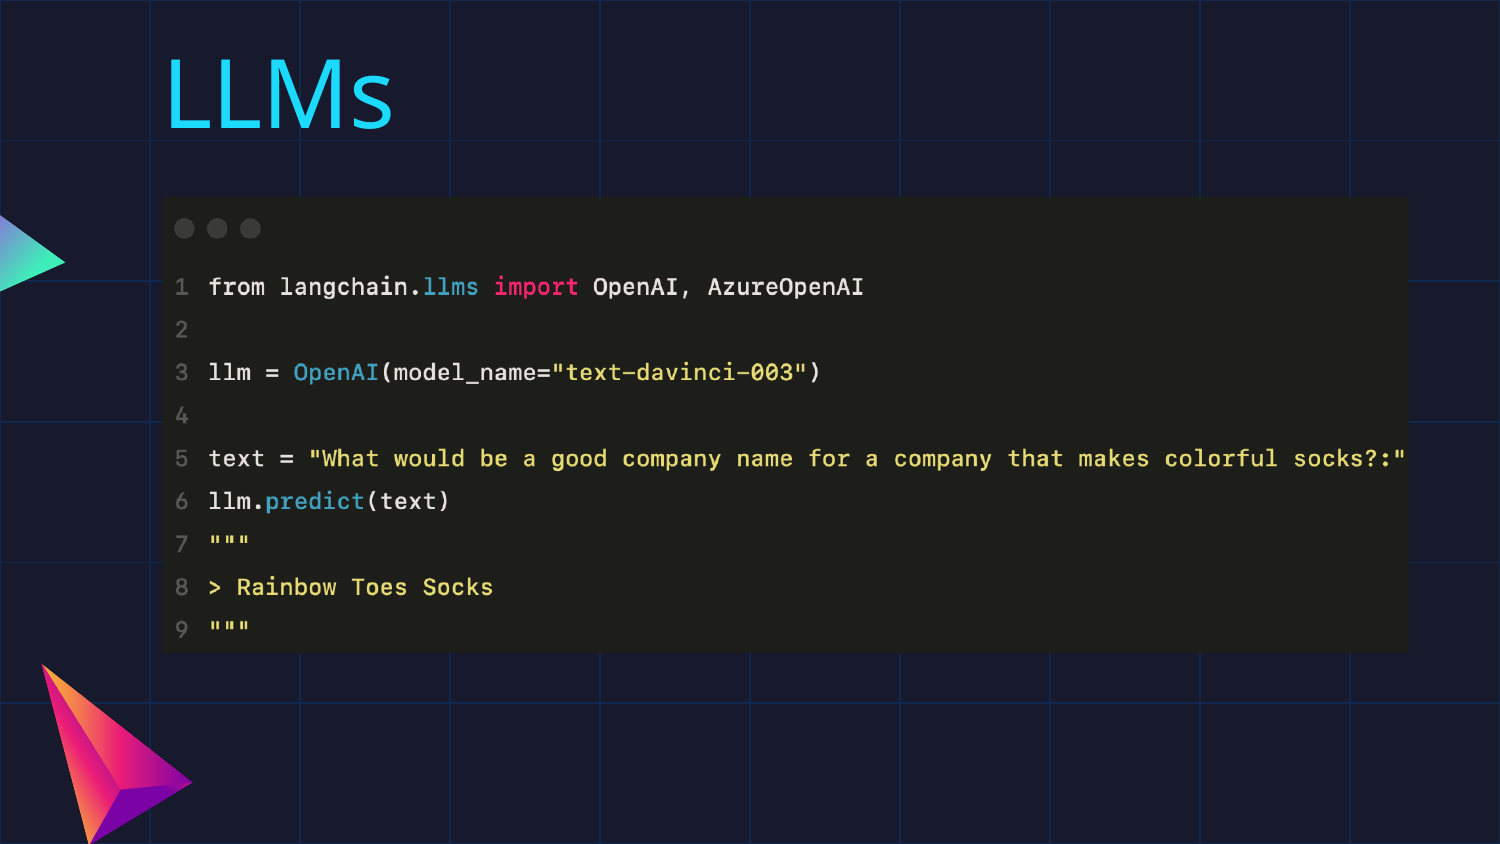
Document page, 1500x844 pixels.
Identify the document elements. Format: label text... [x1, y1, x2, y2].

picture [162, 197, 1409, 653]
picture [41, 663, 193, 844]
picture [0, 179, 66, 320]
title LLMs [146, 17, 1453, 141]
